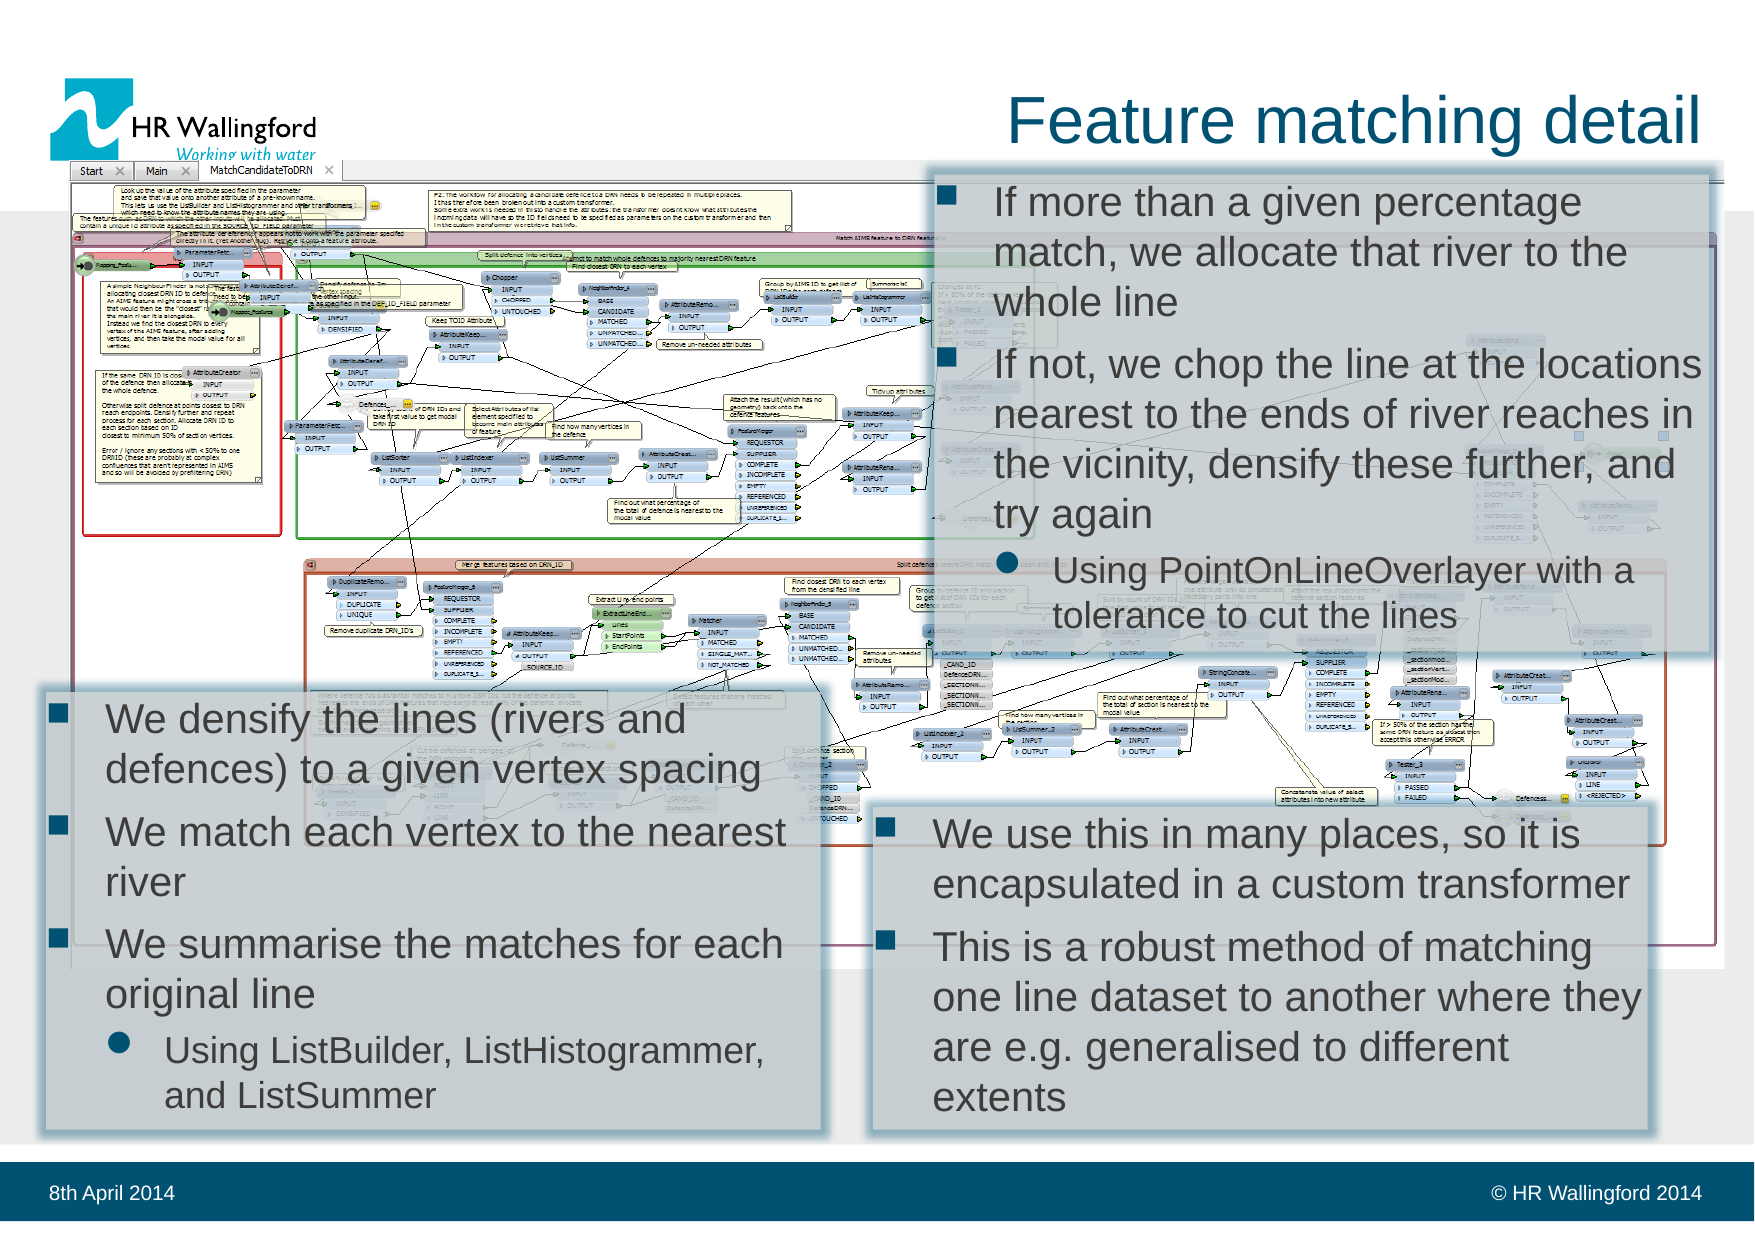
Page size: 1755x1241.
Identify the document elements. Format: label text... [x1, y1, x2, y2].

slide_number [48, 1162, 286, 1222]
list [68, 159, 1725, 969]
title Feature matching detail [332, 51, 1703, 159]
text_box We use this in many places, so it is encapsulated in a custom transformer This is a robust method of matching one line dataset to another where they are e.g. generalised to different extents [873, 980, 1648, 1130]
text_box We densify the lines (rivers and defences) to a given vertex spacing We match each vertex to the nearest river We summarise the matches for each original line Using ListBuilder, ListHistogrammer, and ListSummer [46, 692, 821, 1130]
